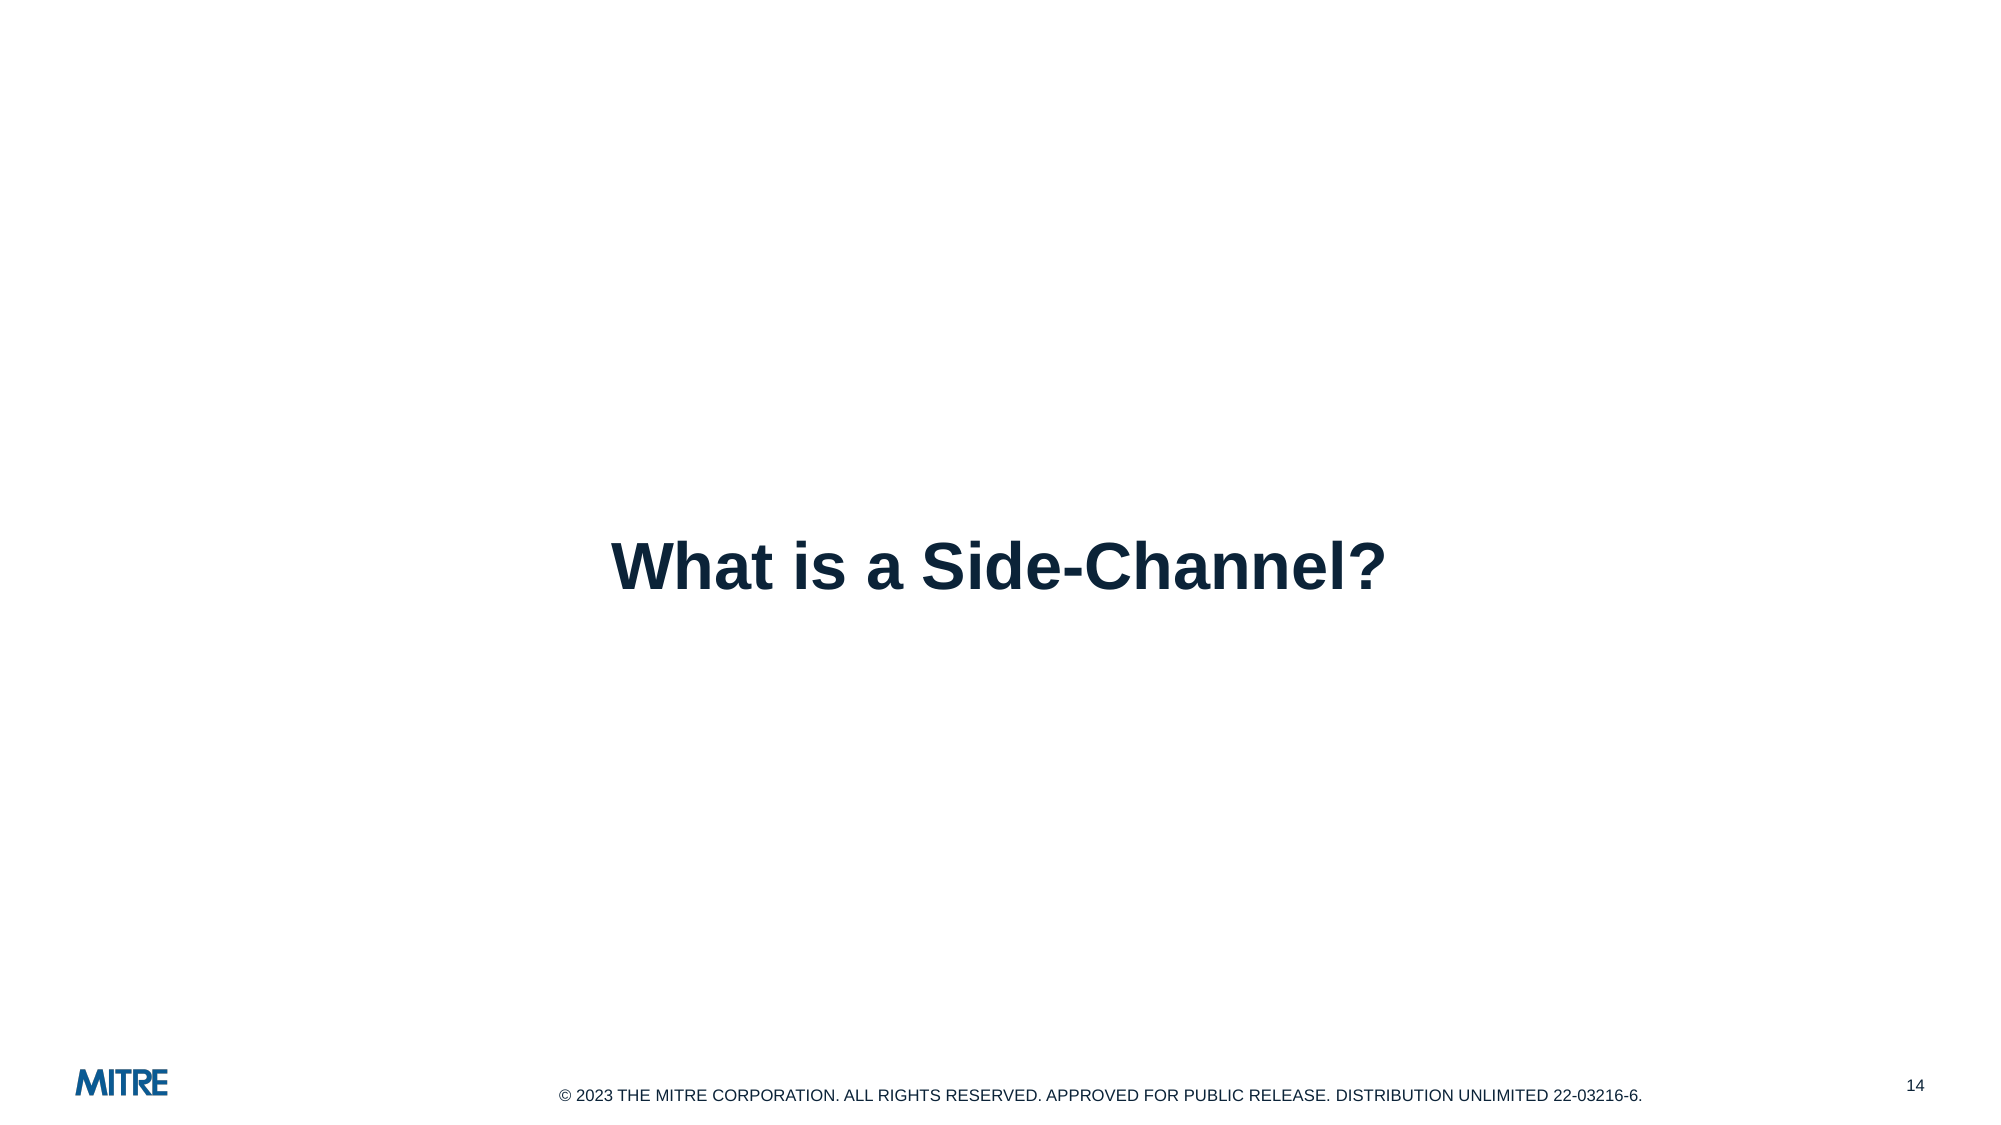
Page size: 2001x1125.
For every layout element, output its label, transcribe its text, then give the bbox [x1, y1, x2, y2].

text_box © 2023 THE MITRE CORPORATION. ALL RIGHTS RESERVED. Approved for public release. Distribution unlimited 22-03216-6. [326, 1064, 1645, 1125]
title What is a Side-Channel? [75, 505, 1925, 620]
slide_number 14 [1793, 1064, 1925, 1106]
picture [71, 1063, 174, 1103]
